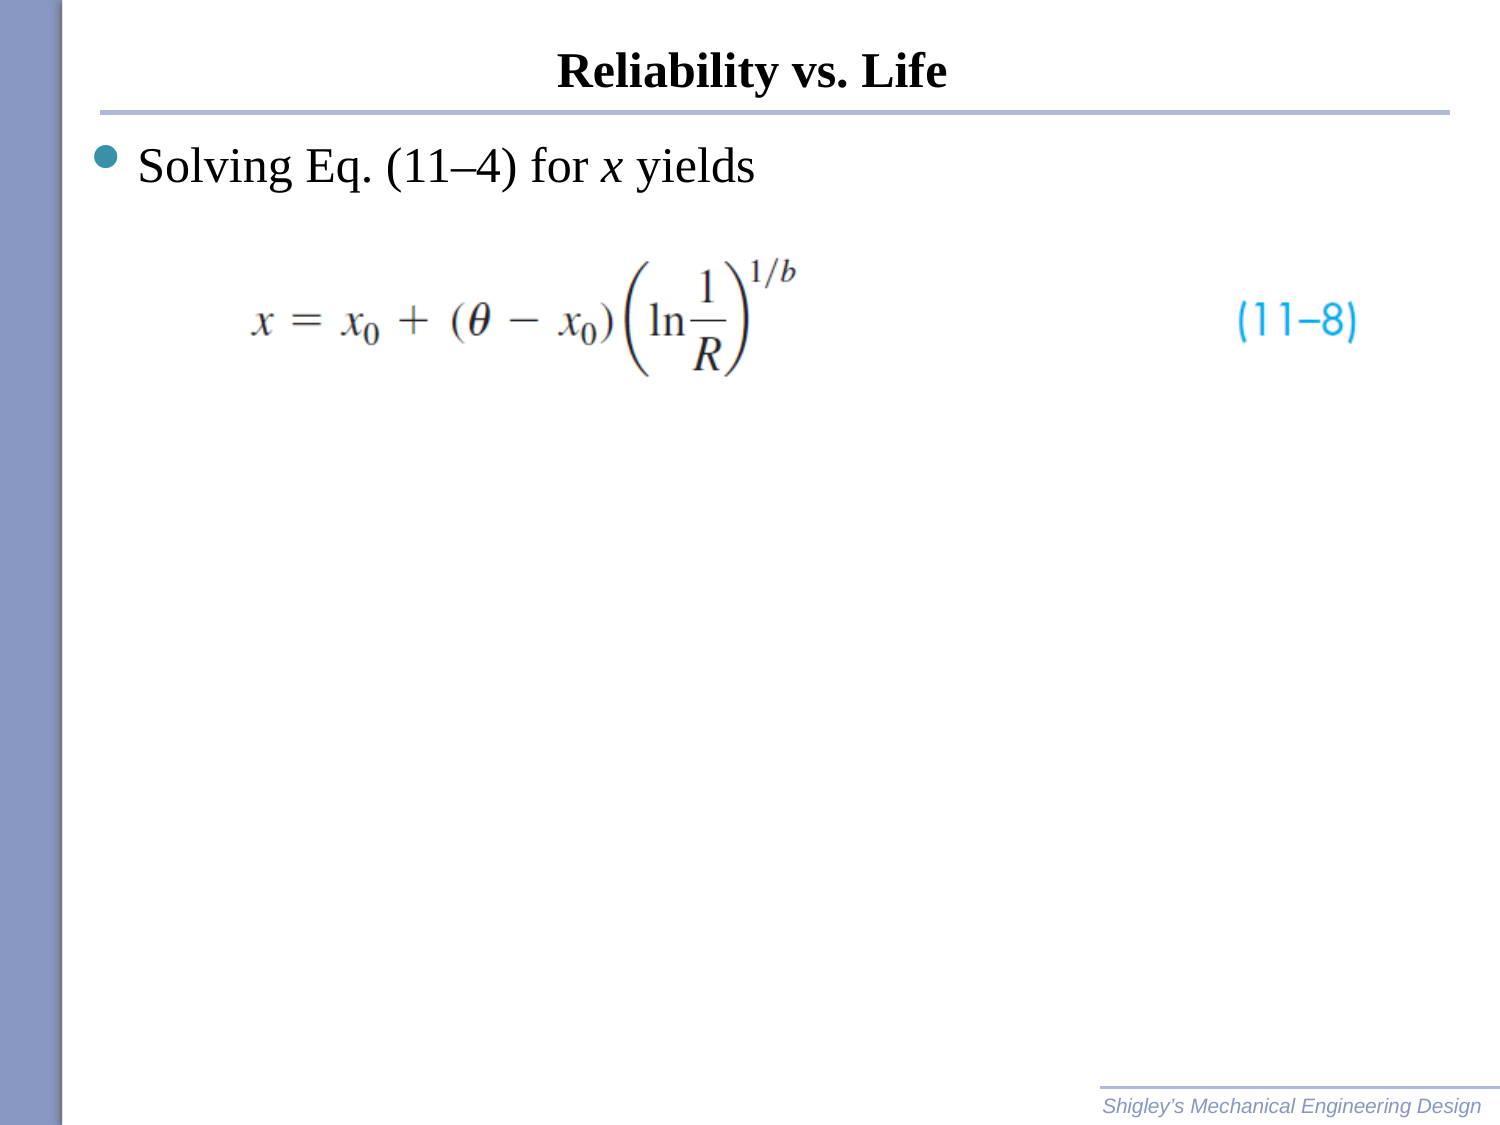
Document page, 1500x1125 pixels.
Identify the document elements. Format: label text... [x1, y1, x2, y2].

picture [212, 249, 1366, 380]
list Solving Eq. (11–4) for x yields [62, 125, 1475, 1063]
footer Shigley’s Mechanical Engineering Design [1087, 1074, 1500, 1125]
title Reliability vs. Life [137, 30, 1368, 106]
